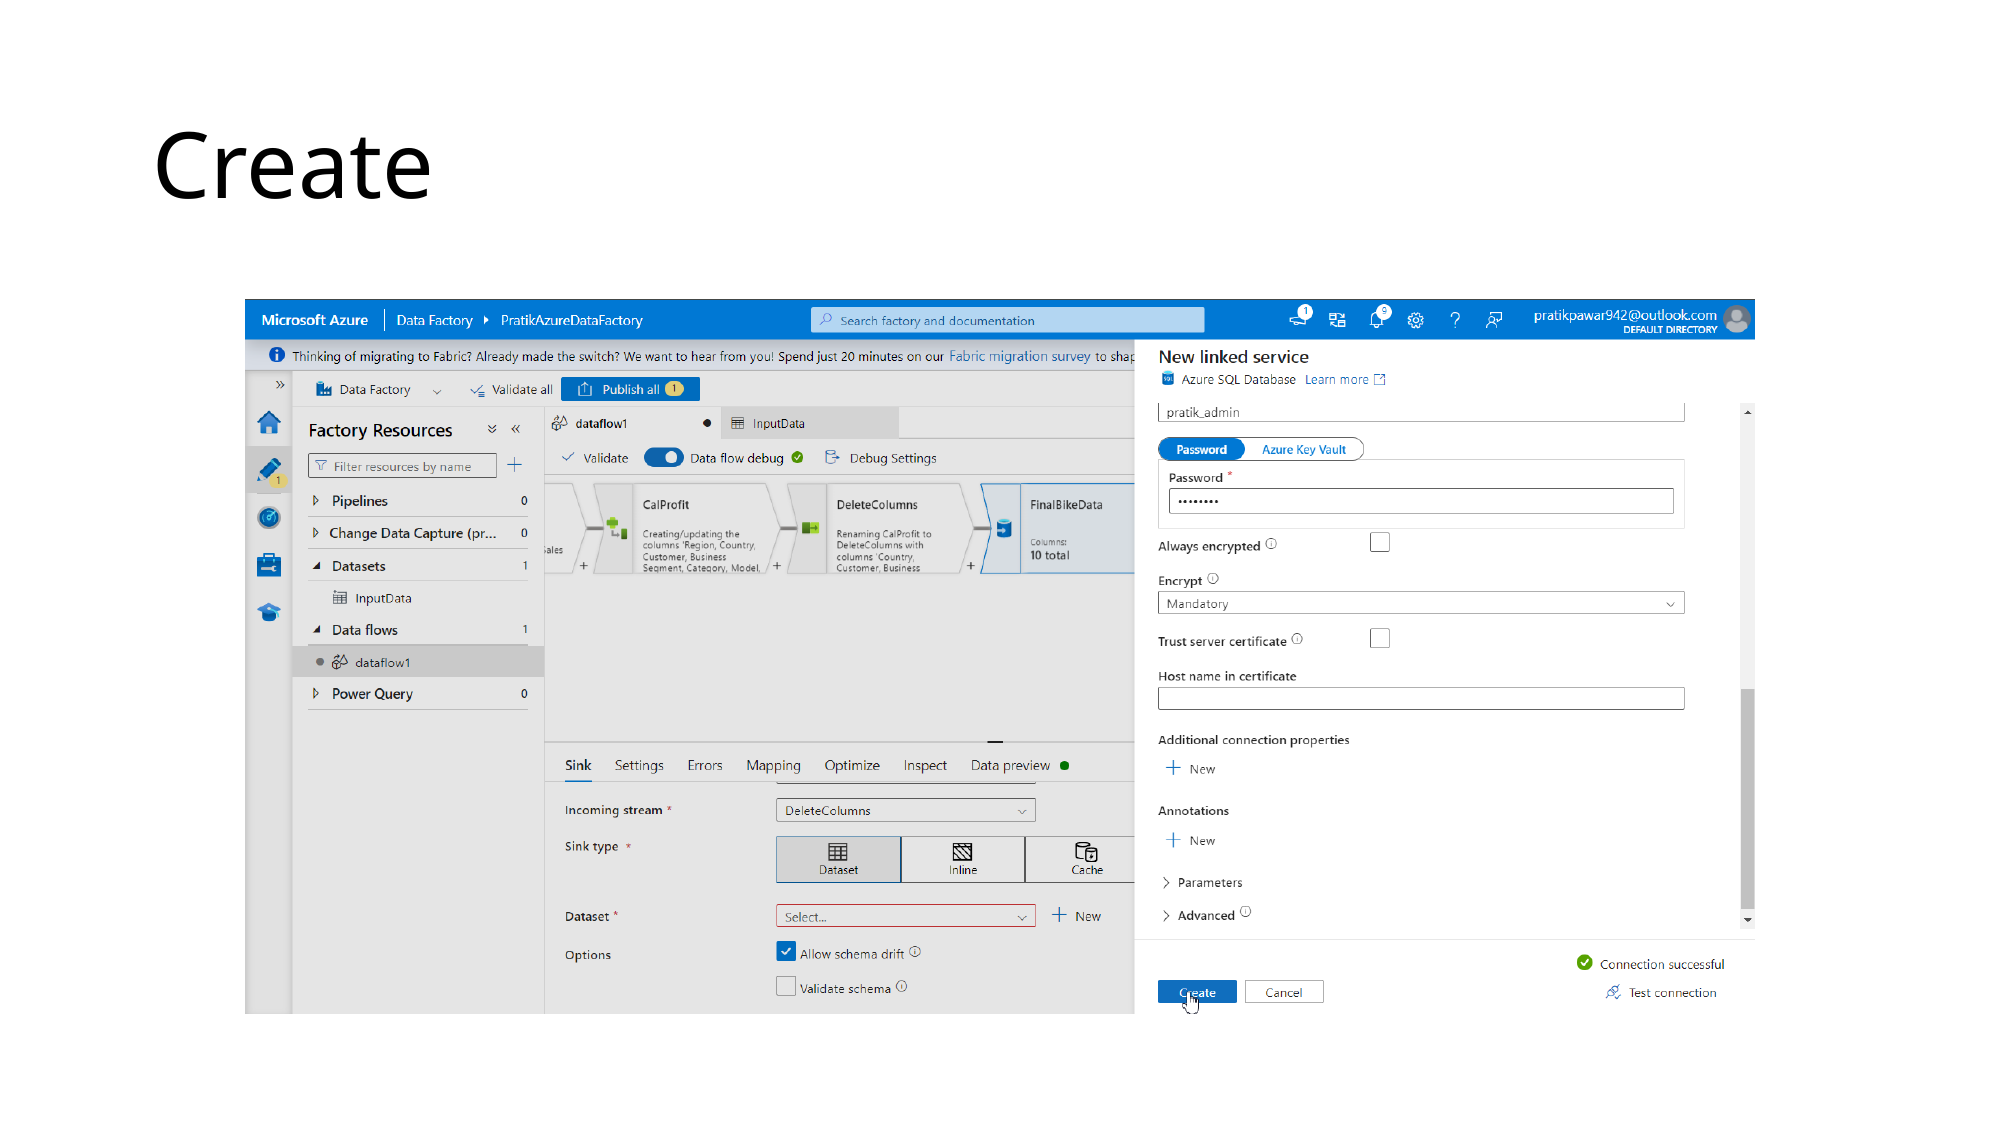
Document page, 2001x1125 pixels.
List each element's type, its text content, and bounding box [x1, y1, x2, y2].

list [245, 299, 1755, 1014]
title Create [137, 59, 1863, 278]
